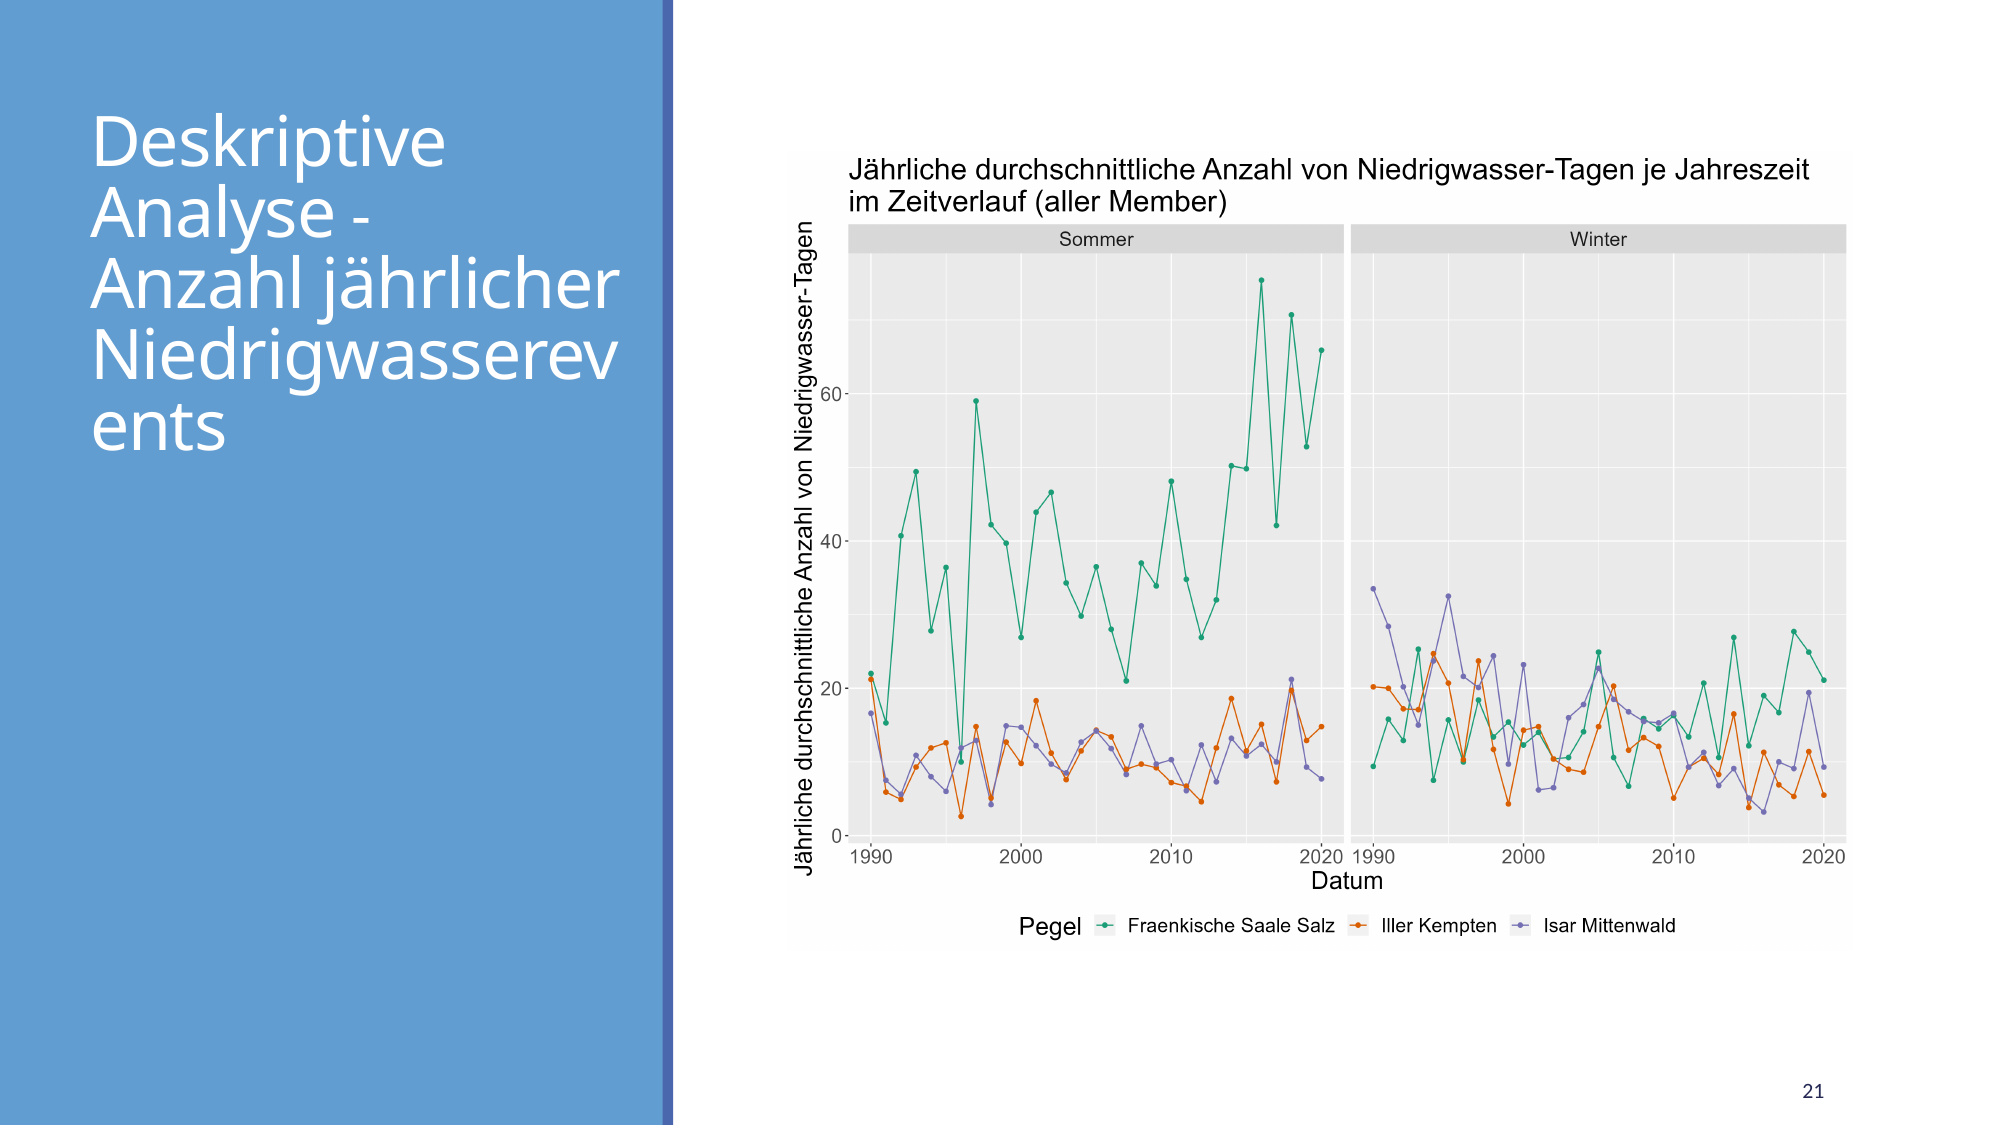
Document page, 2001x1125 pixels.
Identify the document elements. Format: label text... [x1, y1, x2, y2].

slide_number 21 [1624, 1059, 1840, 1120]
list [786, 151, 1854, 952]
title Deskriptive Analyse - Anzahl jährlicher Niedrigwasserevents [75, 97, 660, 473]
